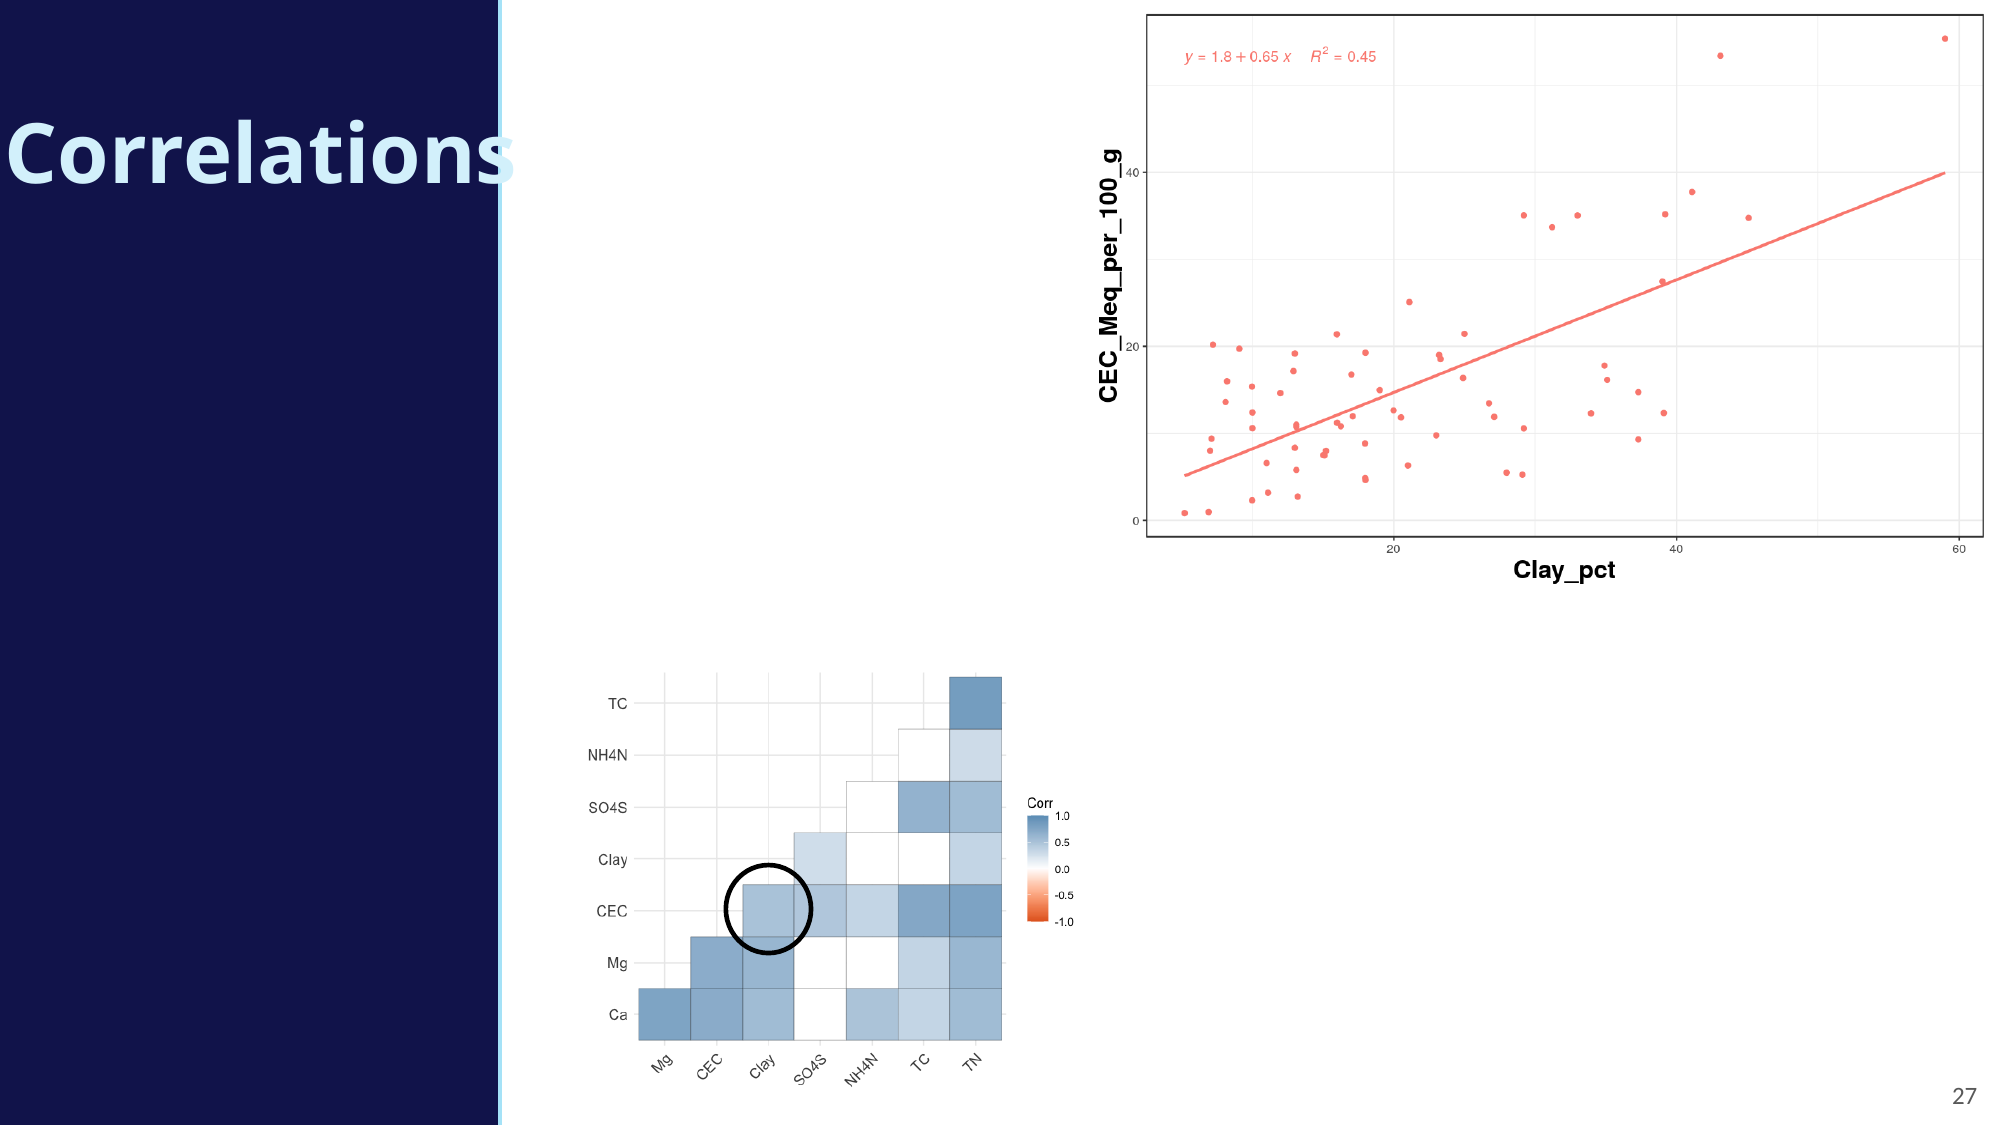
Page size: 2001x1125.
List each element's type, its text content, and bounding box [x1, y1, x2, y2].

title Correlations [4, 111, 520, 1012]
picture [1091, 7, 1990, 589]
slide_number 27 [1849, 1065, 2000, 1125]
picture [531, 665, 1135, 1096]
